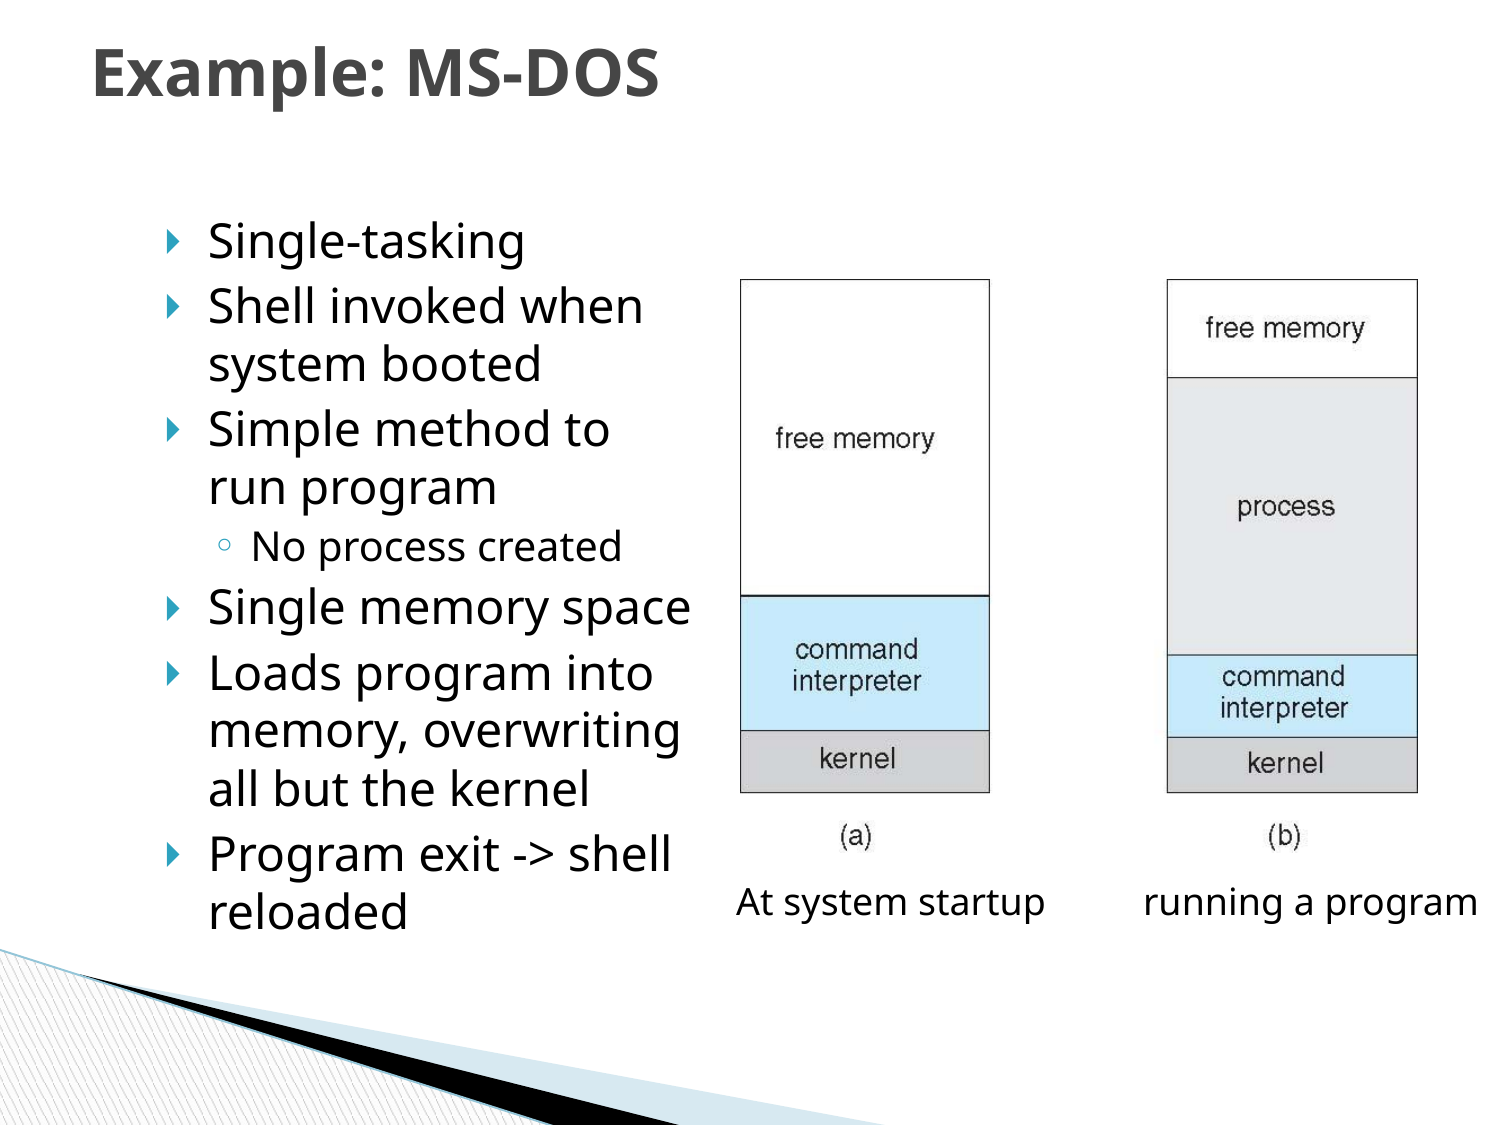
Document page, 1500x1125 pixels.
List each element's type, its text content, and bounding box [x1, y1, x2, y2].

text_box At system startup running a program [721, 870, 1500, 995]
picture [740, 279, 1418, 853]
title Example: MS-DOS [75, 23, 1425, 118]
list Single-tasking Shell invoked when system booted Simple method to run program No process created Single memory space Loads program into memory, overwriting all but the kernel Program exit -> shell reloaded [132, 202, 711, 956]
